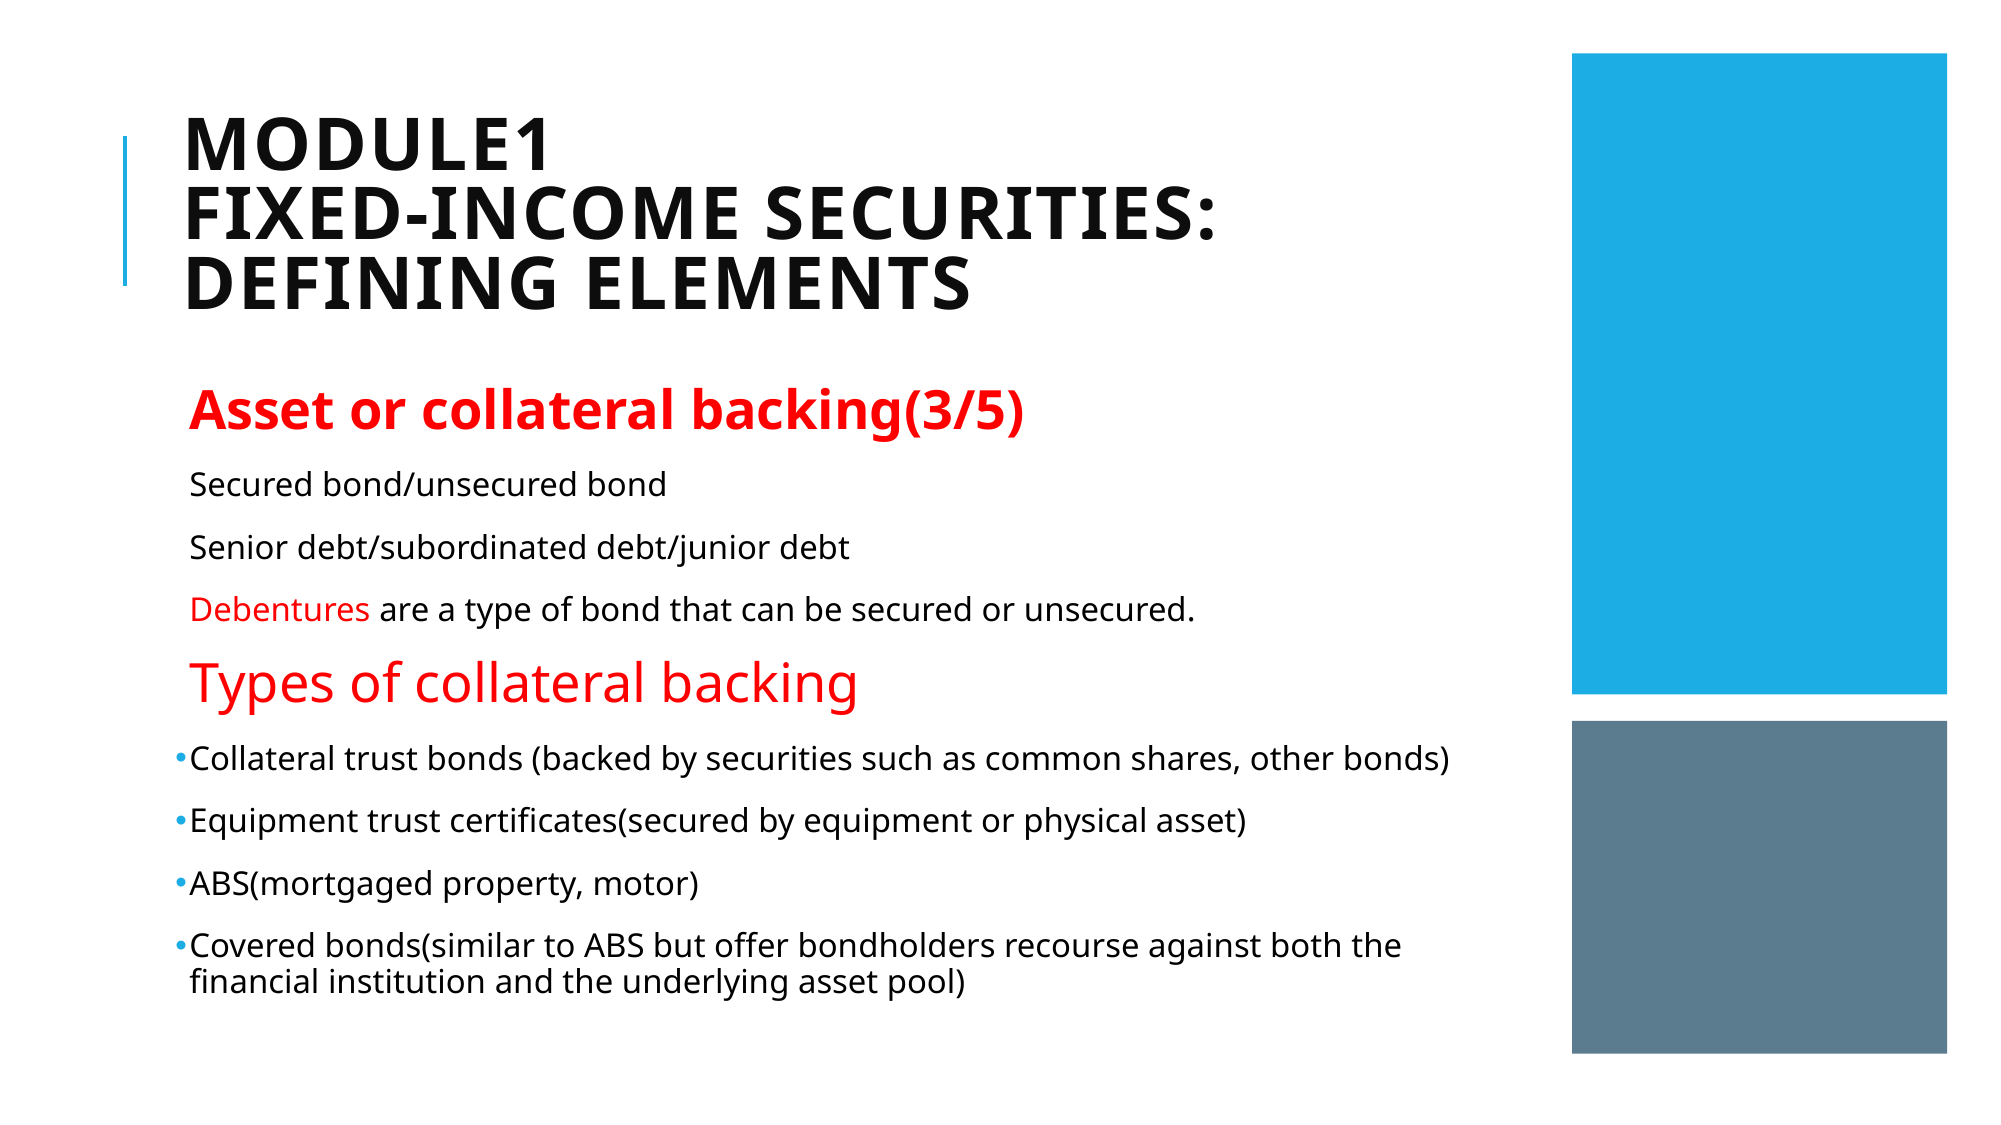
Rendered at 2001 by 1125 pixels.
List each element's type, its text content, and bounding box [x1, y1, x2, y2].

text_box [1571, 720, 1948, 1055]
text_box [1571, 52, 1948, 696]
title Module1 Fixed-Income Securities: Defining Elements [168, 96, 1484, 342]
list Asset or collateral backing(3/5) Secured bond/unsecured bond Senior debt/subordinated debt/junior debt Debentures are a type of bond that can be secured or unsecured. Types of collateral backing Collateral trust bonds (backed by securities such as common shares, other bonds) Equipment trust certificates(secured by equipment or physical asset) ABS(mortgaged property, motor) Covered bonds(similar to ABS but offer bondholders recourse against both the financial institution and the underlying asset pool) [168, 375, 1484, 1035]
